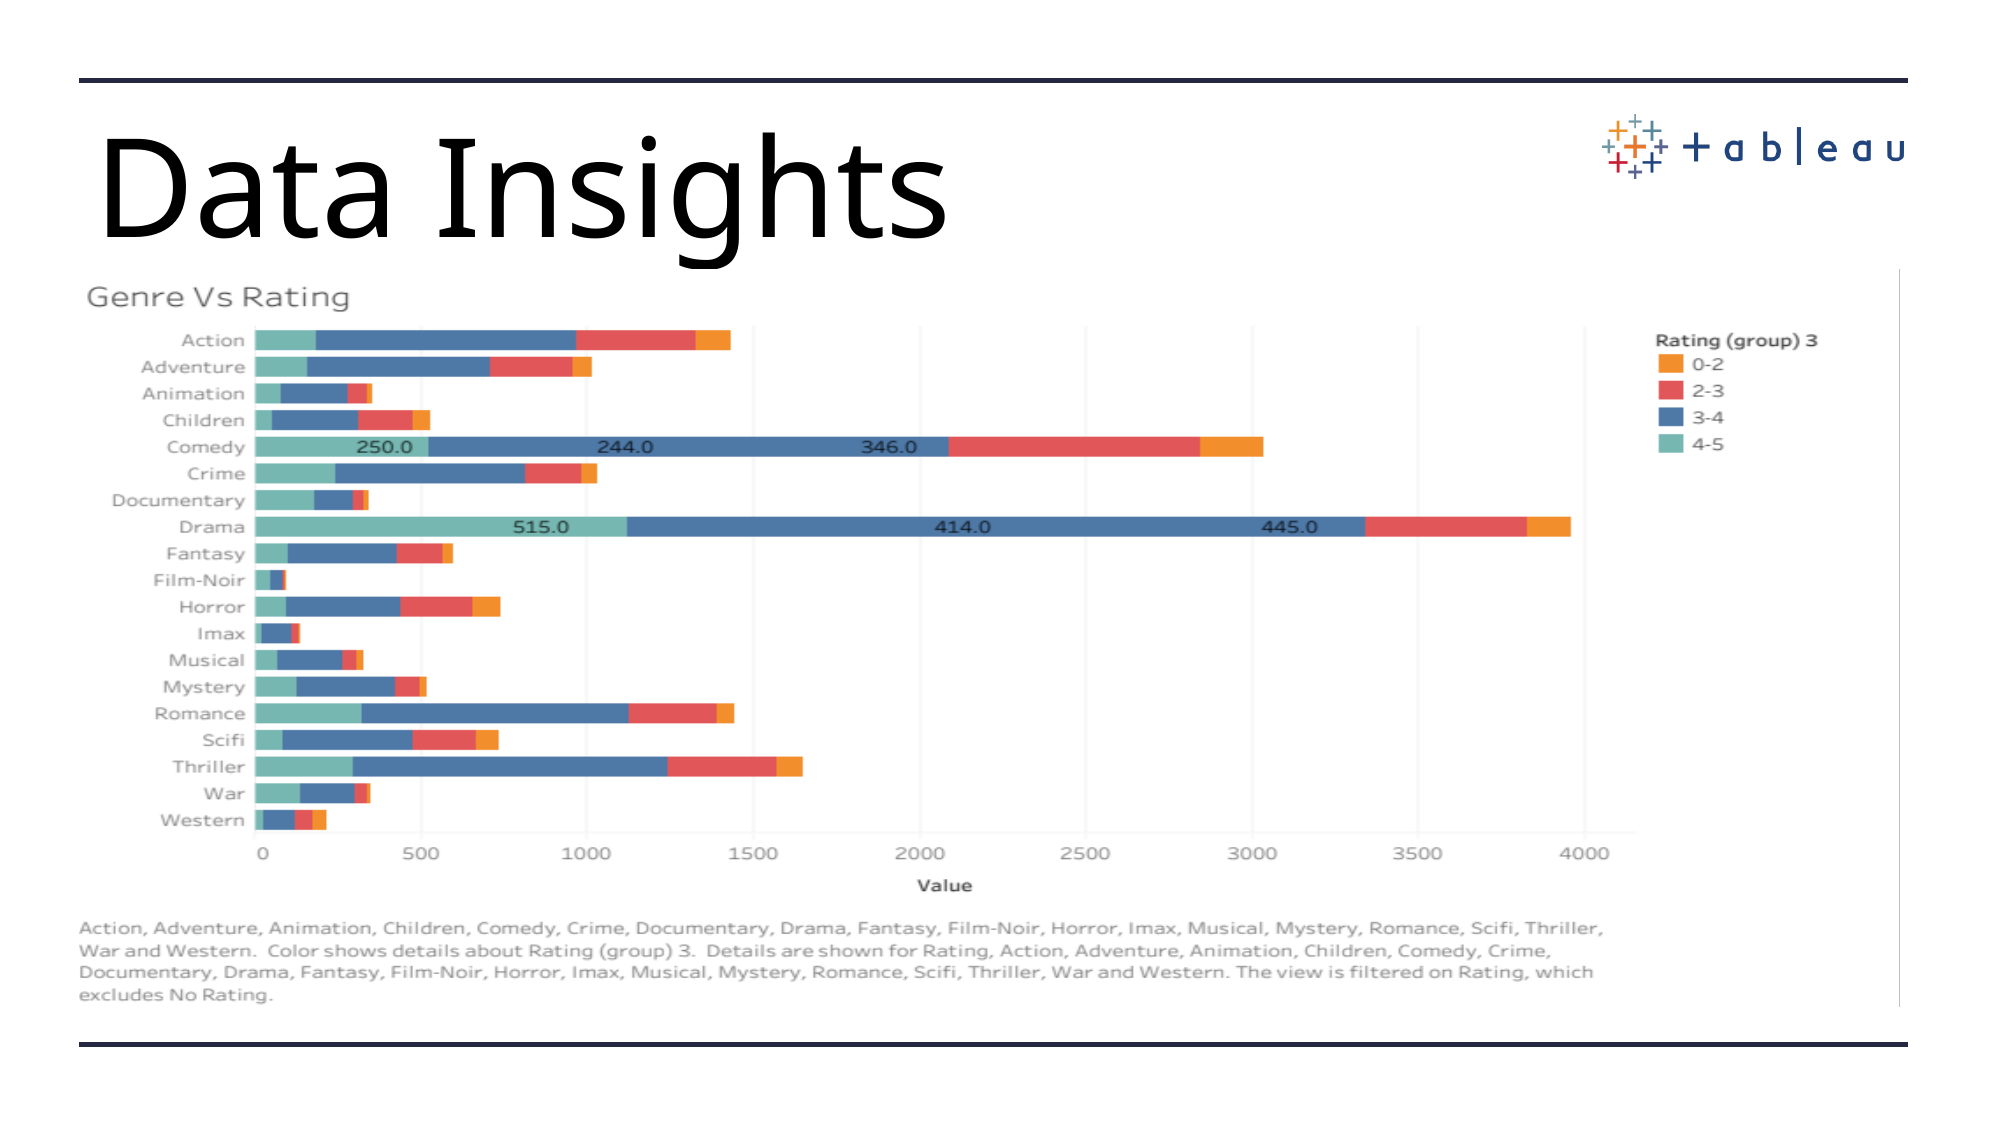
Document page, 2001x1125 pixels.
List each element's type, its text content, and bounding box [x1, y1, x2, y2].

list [79, 269, 1904, 1007]
picture [1602, 114, 1904, 179]
title Data Insights [79, 118, 1824, 247]
